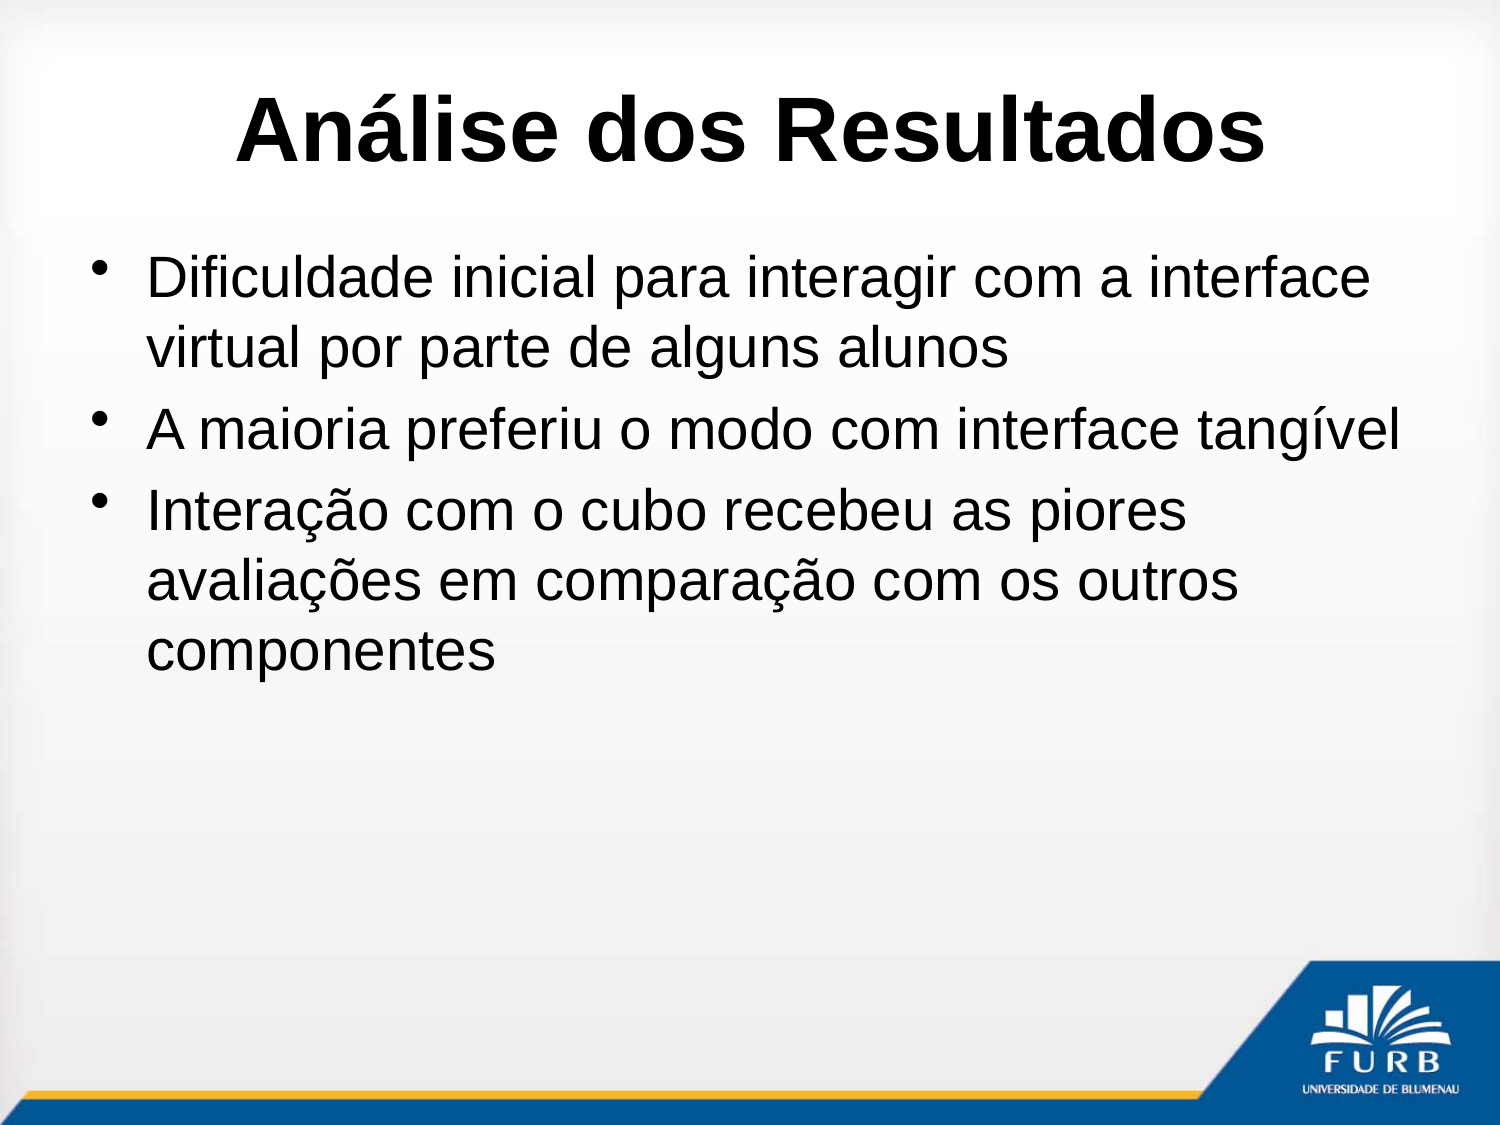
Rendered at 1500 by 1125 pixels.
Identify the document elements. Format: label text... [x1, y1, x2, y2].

list Dificuldade inicial para interagir com a interface virtual por parte de alguns alunos A maioria preferiu o modo com interface tangível Interação com o cubo recebeu as piores avaliações em comparação com os outros componentes [74, 231, 1426, 1000]
title Análise dos Resultados [76, 30, 1427, 219]
picture [0, 0, 1500, 1125]
